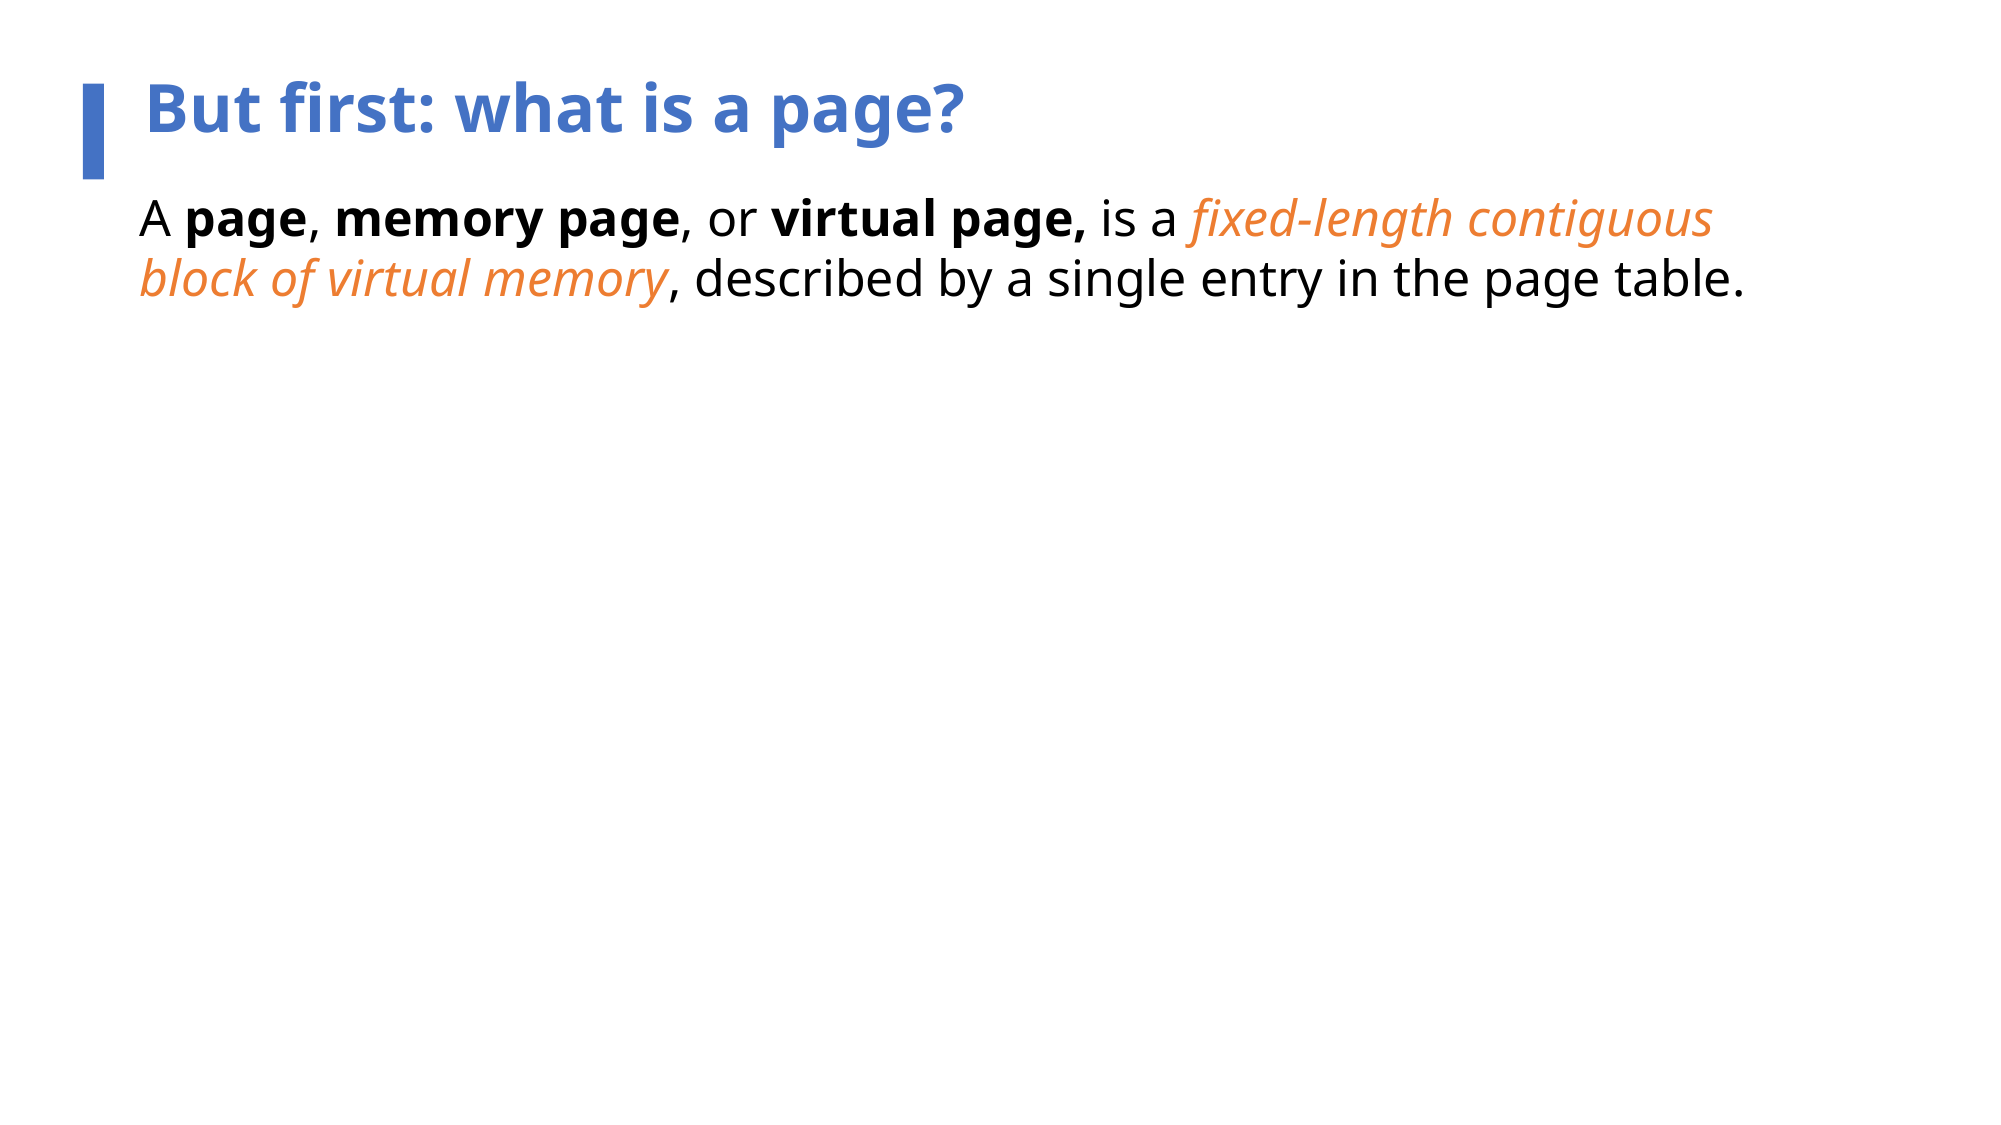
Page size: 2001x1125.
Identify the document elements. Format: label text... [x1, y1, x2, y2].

text_box [82, 82, 105, 180]
text_box But first: what is a page? [129, 58, 1453, 154]
text_box A page, memory page, or virtual page, is a fixed-length contiguous block of virtual memory, described by a single entry in the page table. [125, 179, 1824, 375]
